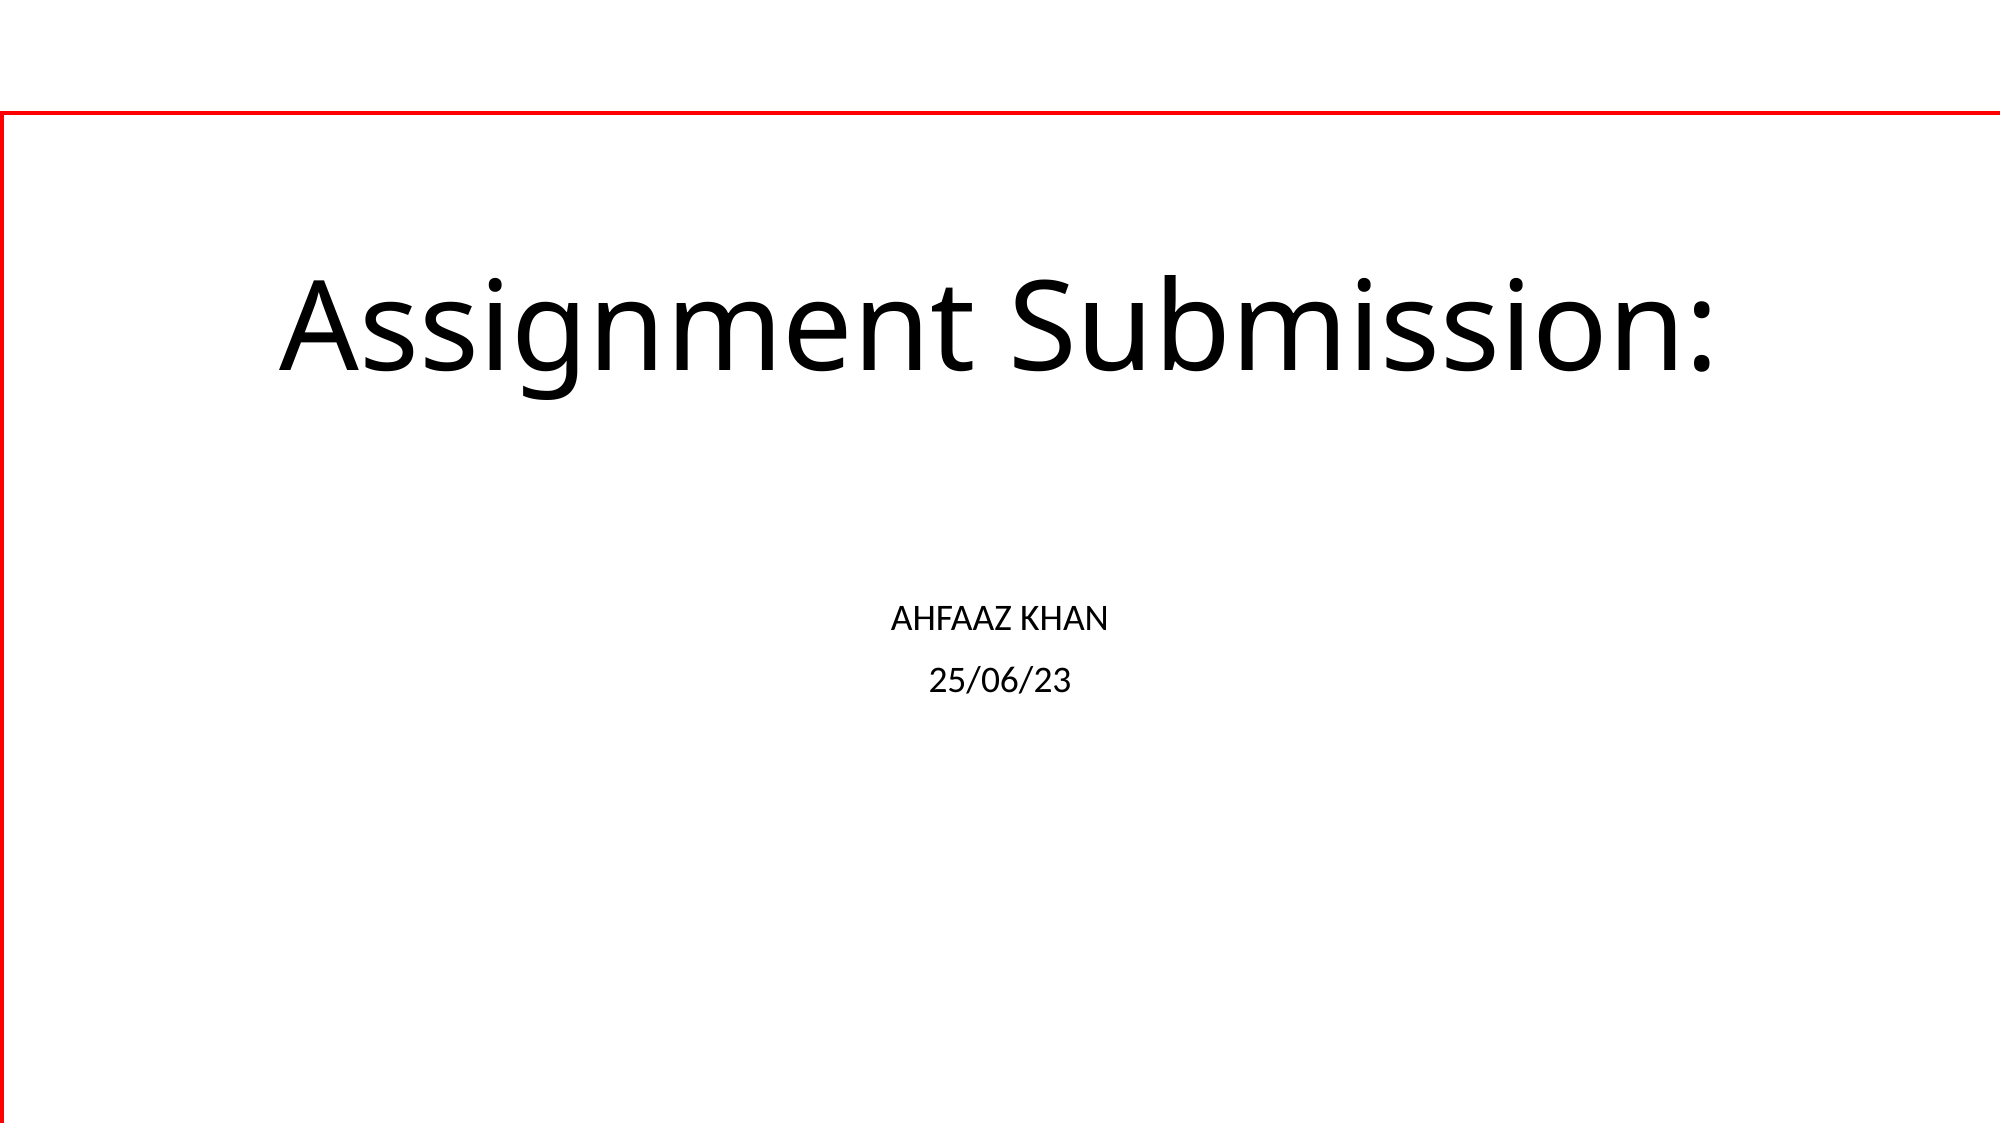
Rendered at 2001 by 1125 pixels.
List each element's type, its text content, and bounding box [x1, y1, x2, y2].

subtitle AHFAAZ KHAN 25/06/23 [249, 590, 1750, 863]
title Assignment Submission: [249, 184, 1750, 576]
